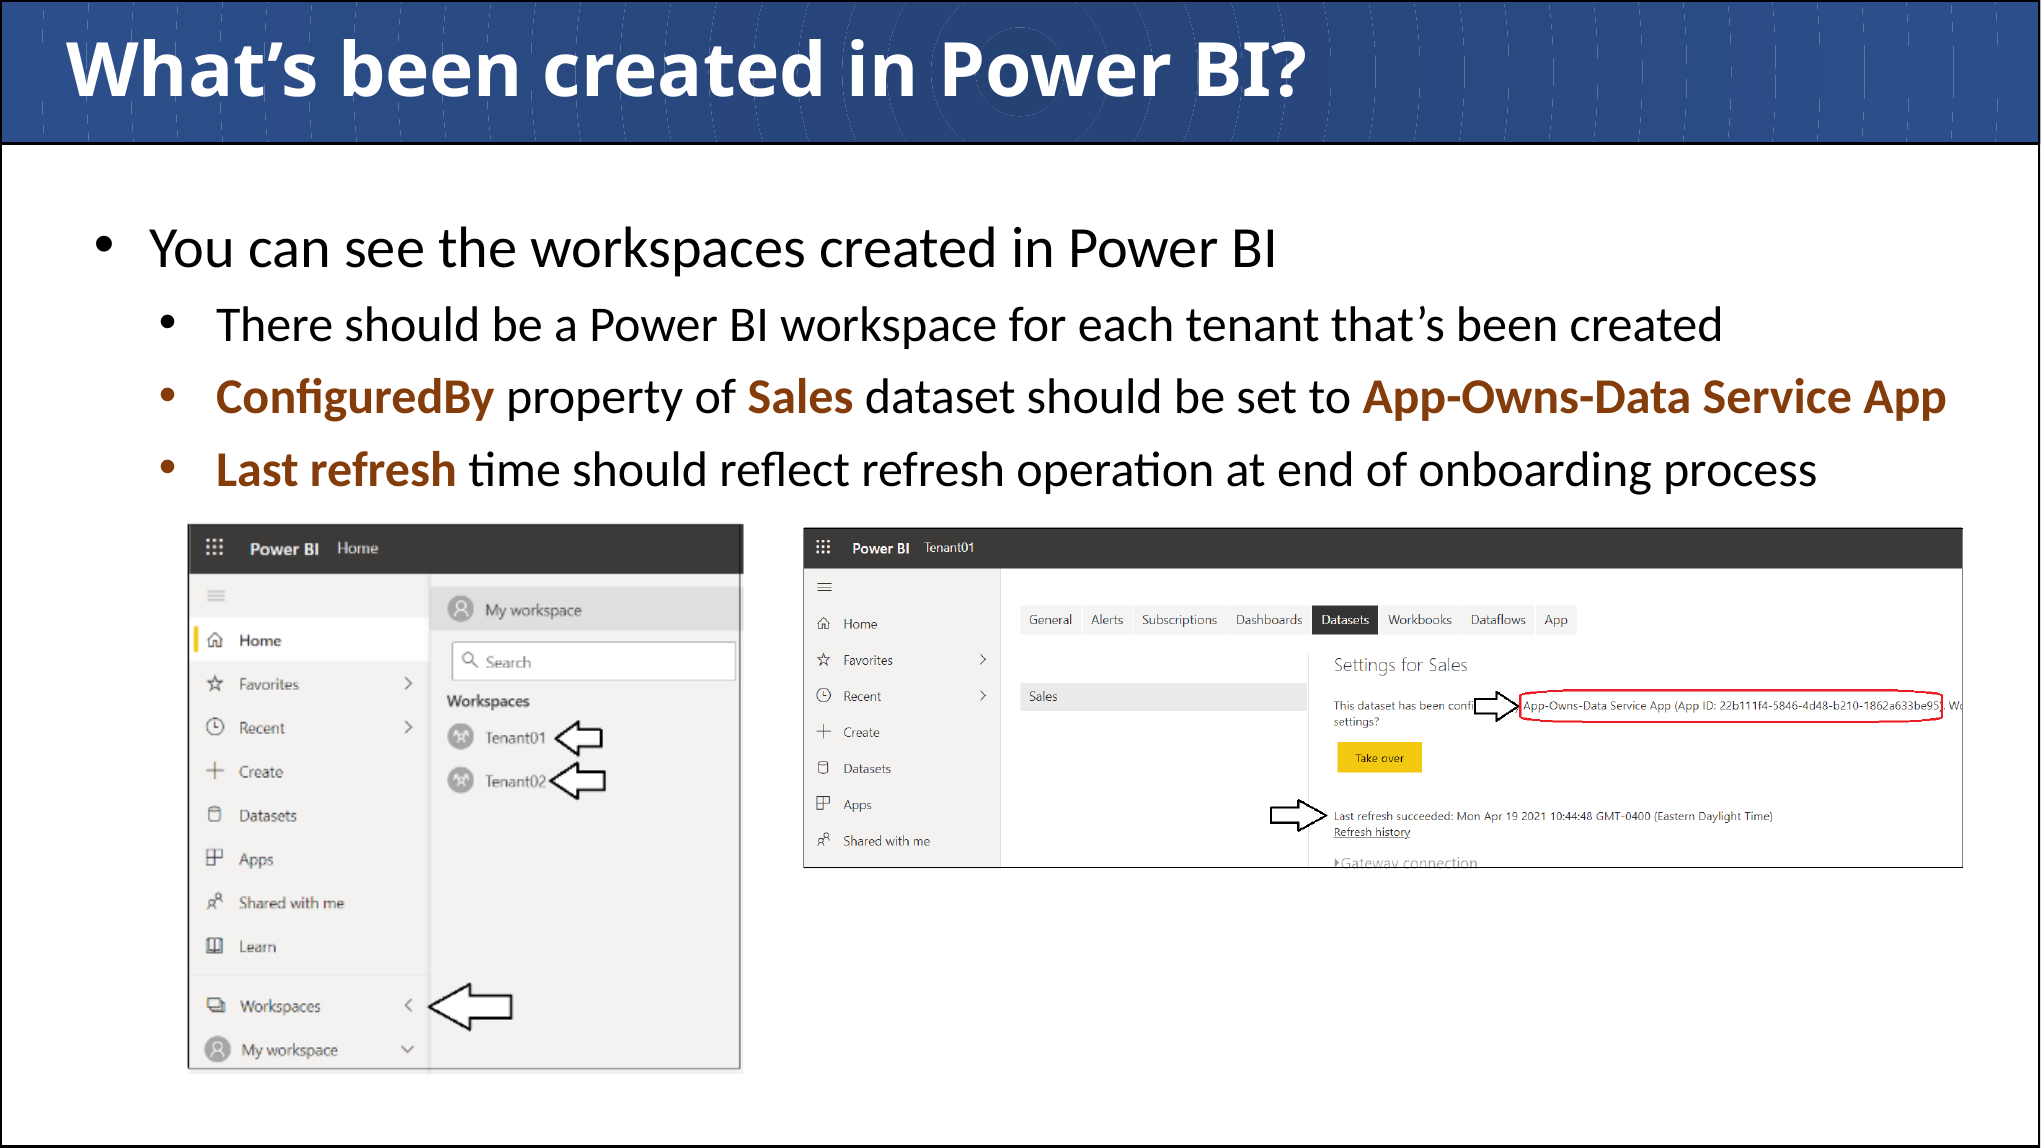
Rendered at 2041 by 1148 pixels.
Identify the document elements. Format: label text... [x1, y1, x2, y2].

picture [797, 522, 1968, 874]
list You can see the workspaces created in Power BI There should be a Power BI workspace for each tenant that’s been created ConfiguredBy property of Sales dataset should be set to App-Owns-Data Service App Last refresh time should reflect refresh operation at end of onboarding process [79, 201, 1988, 517]
picture [182, 517, 754, 1074]
title What’s been created in Power BI? [51, 31, 1988, 113]
